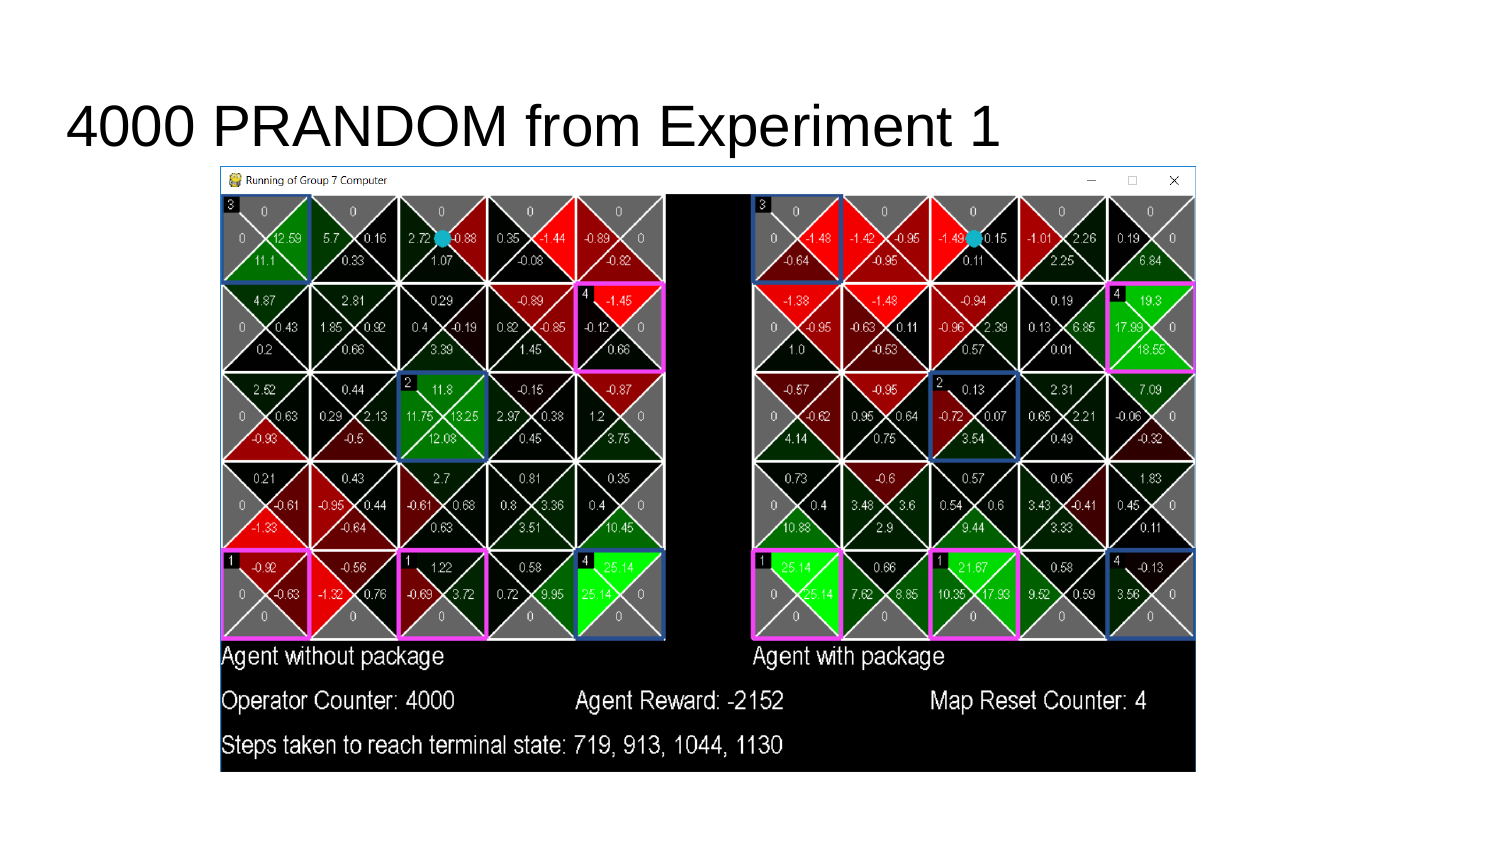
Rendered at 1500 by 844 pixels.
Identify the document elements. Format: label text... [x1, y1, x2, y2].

title 4000 PRANDOM from Experiment 1 [51, 72, 1449, 167]
picture [219, 166, 1196, 772]
